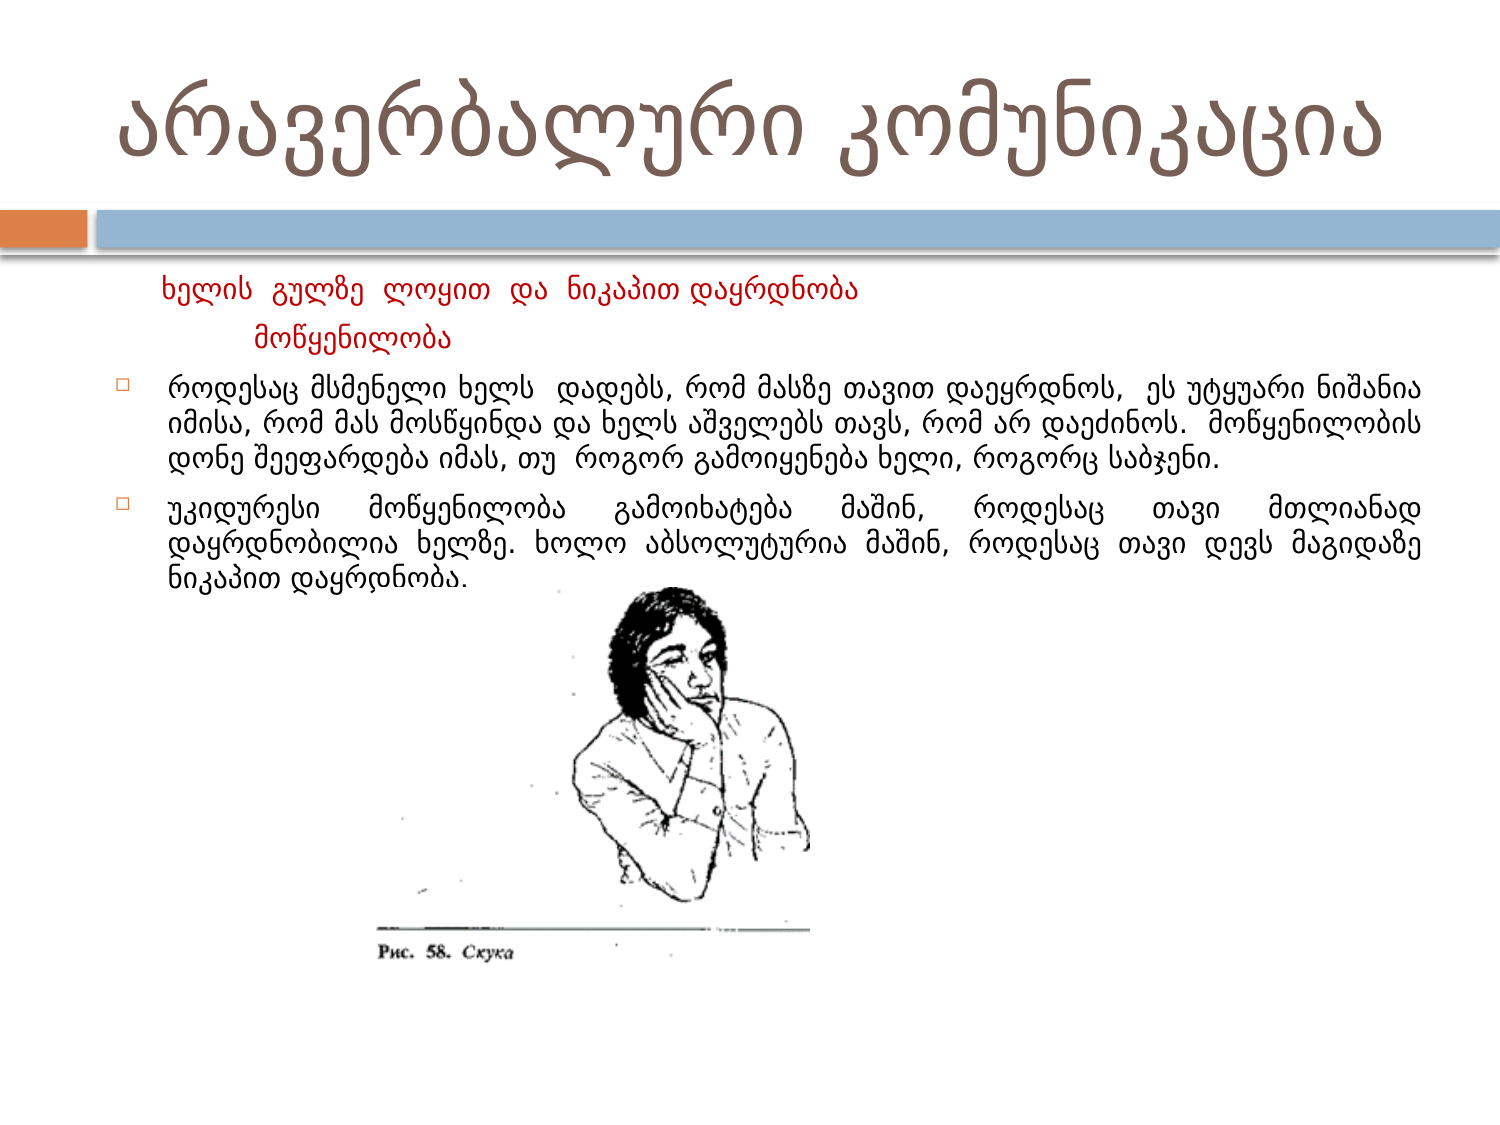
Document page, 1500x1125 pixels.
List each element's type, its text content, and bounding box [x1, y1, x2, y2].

picture [374, 587, 811, 966]
list ხელის გულზე ლოყით და ნიკაპით დაყრდნობა მოწყენილობა როდესაც მსმენელი ხელს დადებს, რომ მასზე თავით დაეყრდნოს, ეს უტყუარი ნიშანია იმისა, რომ მას მოსწყინდა და ხელს აშველებს თავს, რომ არ დაეძინოს. მოწყენილობის დონე შეეფარდება იმას, თუ როგორ გამოიყენება ხელი, როგორც საბჯენი. უკიდურესი მოწყენილობა გამოიხატება მაშინ, როდესაც თავი მთლიანად დაყრდნობილია ხელზე. ხოლო აბსოლუტურია მაშინ, როდესაც თავი დევს მაგიდაზე ნიკაპით დაყრდნობა. [100, 262, 1438, 1000]
title არავერბალური კომუნიკაცია [100, 37, 1438, 200]
